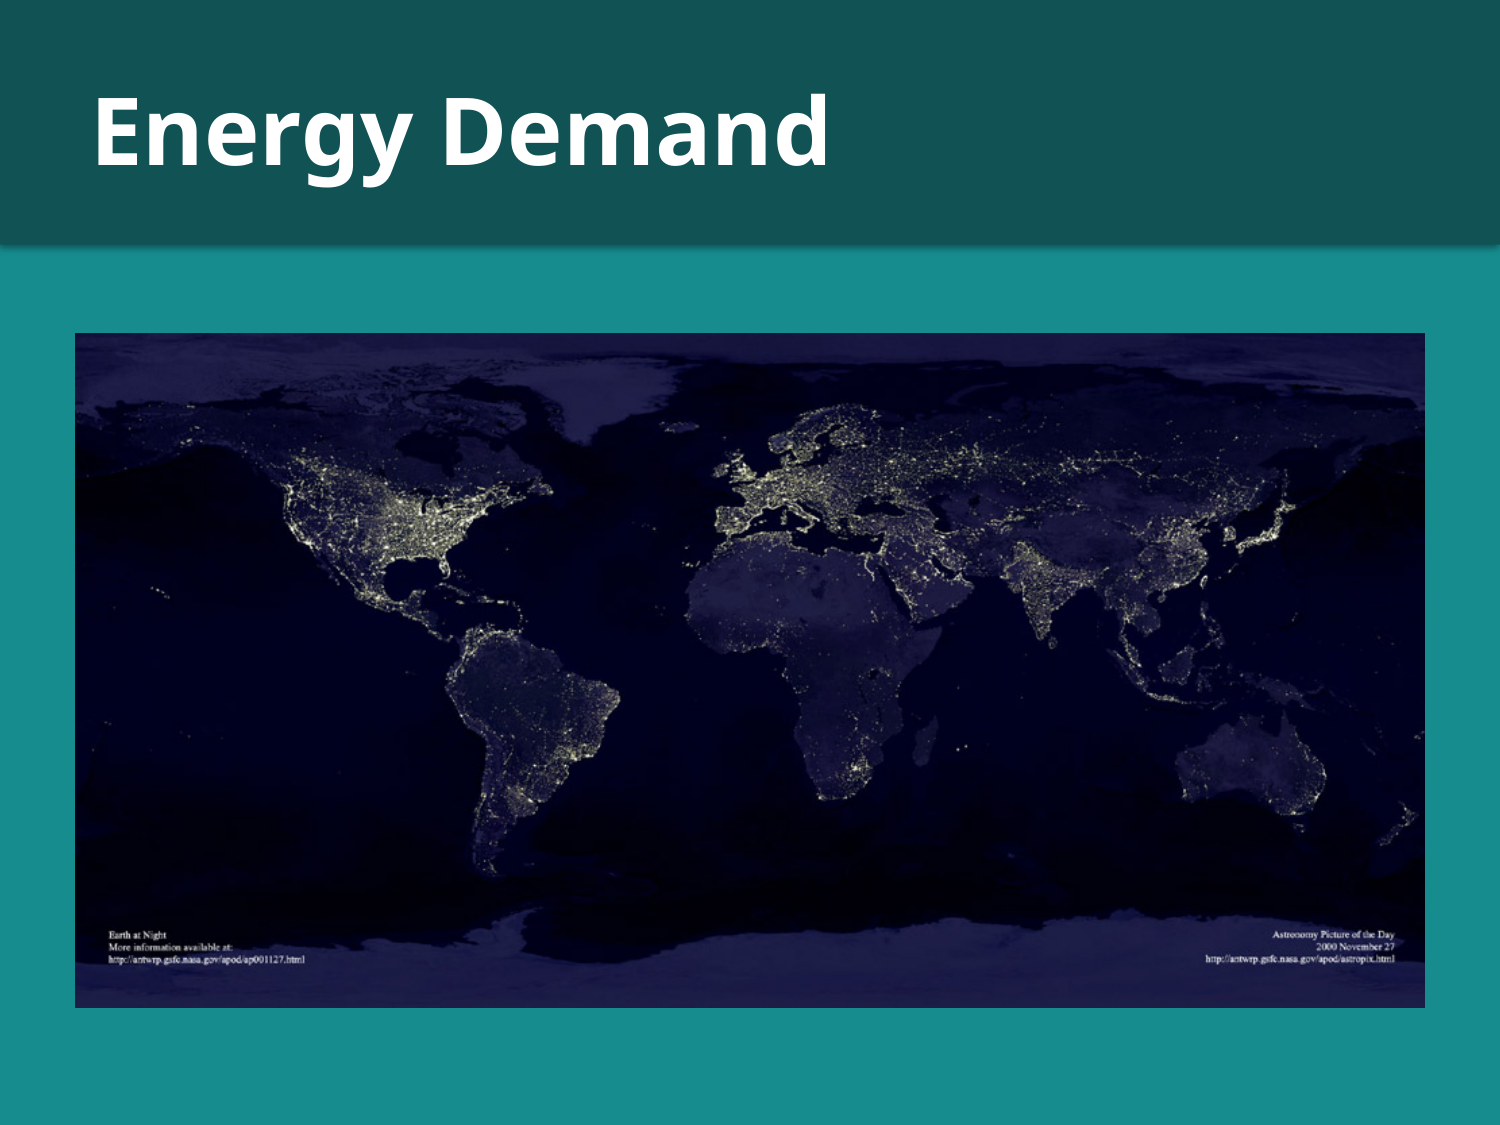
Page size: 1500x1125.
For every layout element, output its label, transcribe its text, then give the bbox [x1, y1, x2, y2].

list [74, 332, 1425, 1008]
title Energy Demand [75, 25, 1425, 231]
